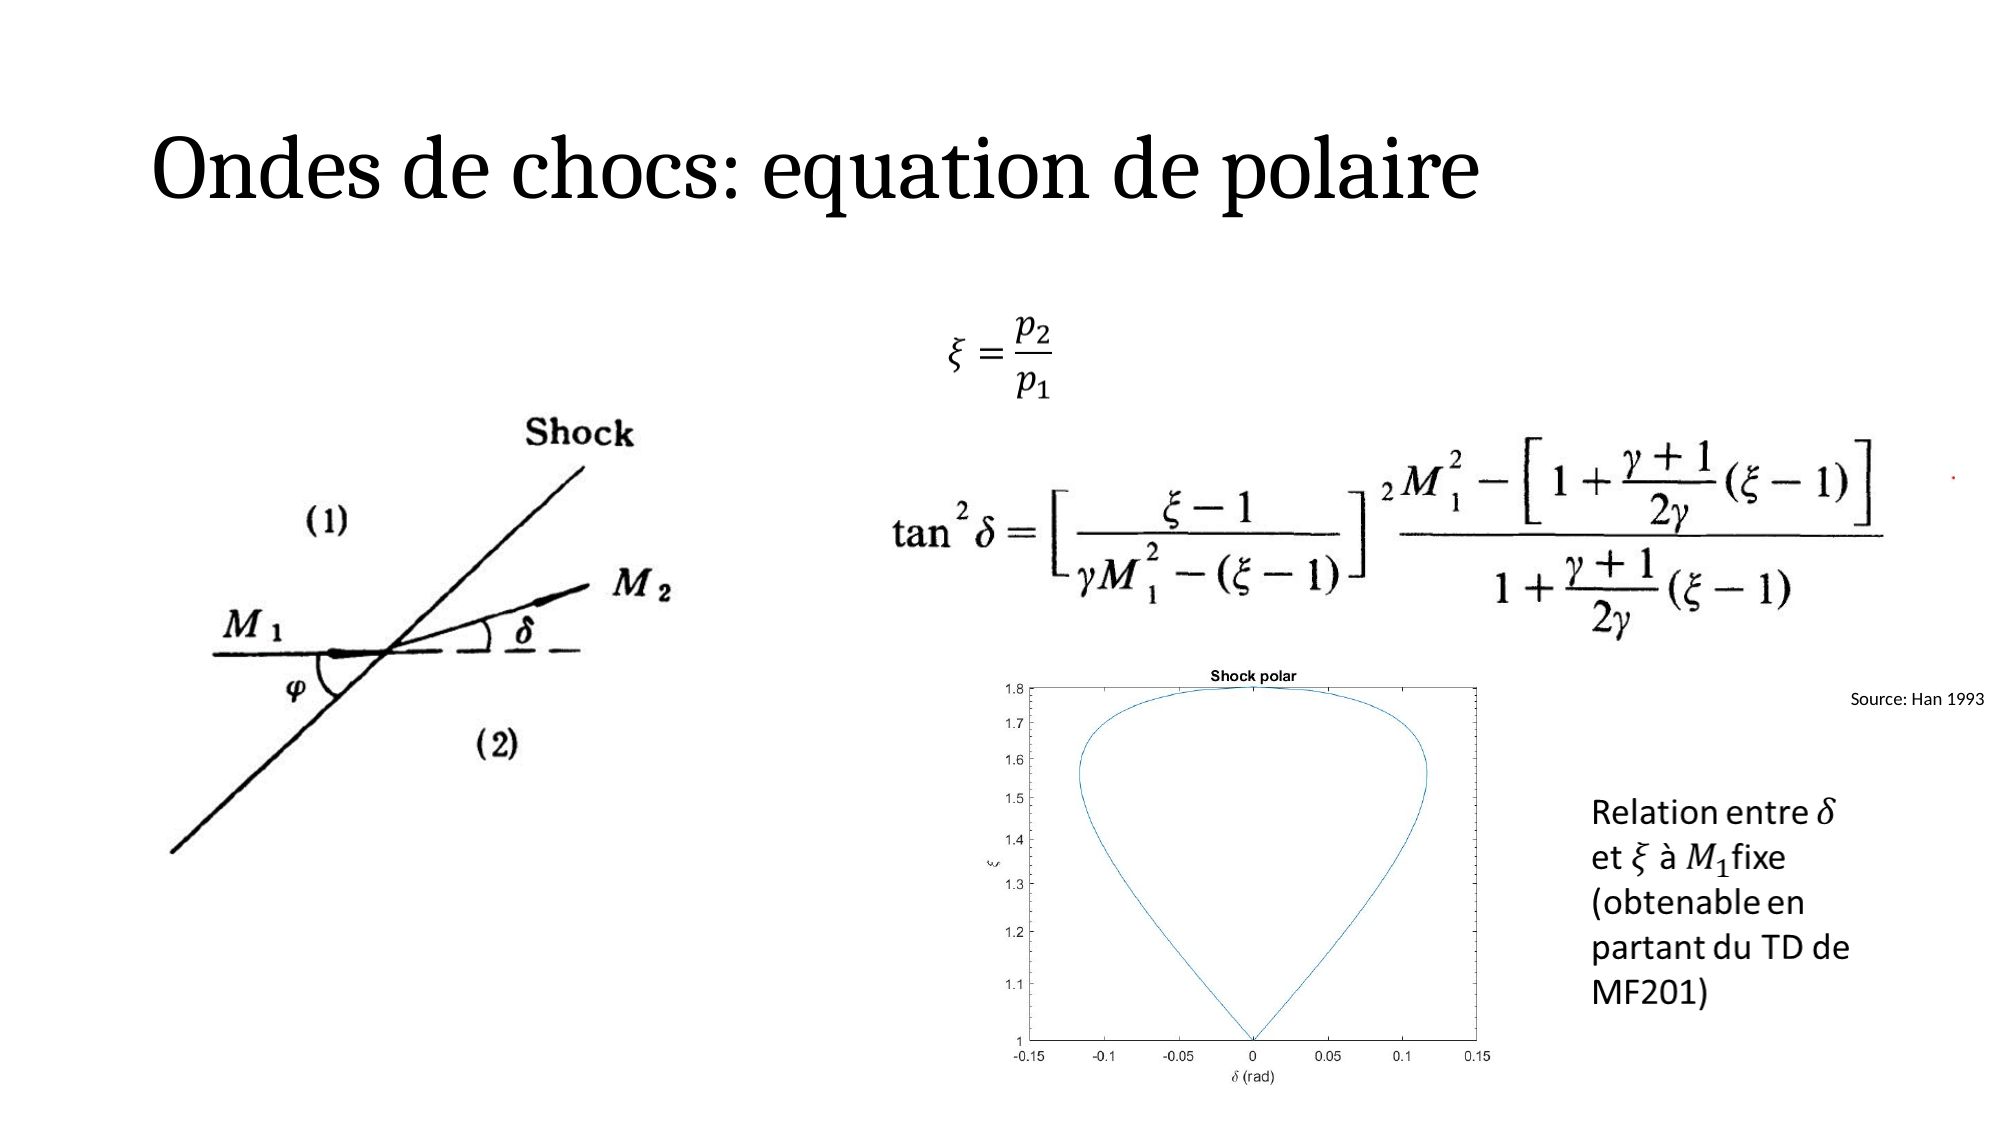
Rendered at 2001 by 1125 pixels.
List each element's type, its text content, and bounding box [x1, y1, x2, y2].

text_box Source: Han 1993 [1835, 679, 2000, 718]
picture [953, 654, 1532, 1088]
picture [139, 364, 747, 879]
text_box [1576, 781, 1875, 1024]
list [866, 432, 1955, 646]
text_box [830, 304, 1170, 406]
title Ondes de chocs: equation de polaire [137, 59, 1863, 278]
